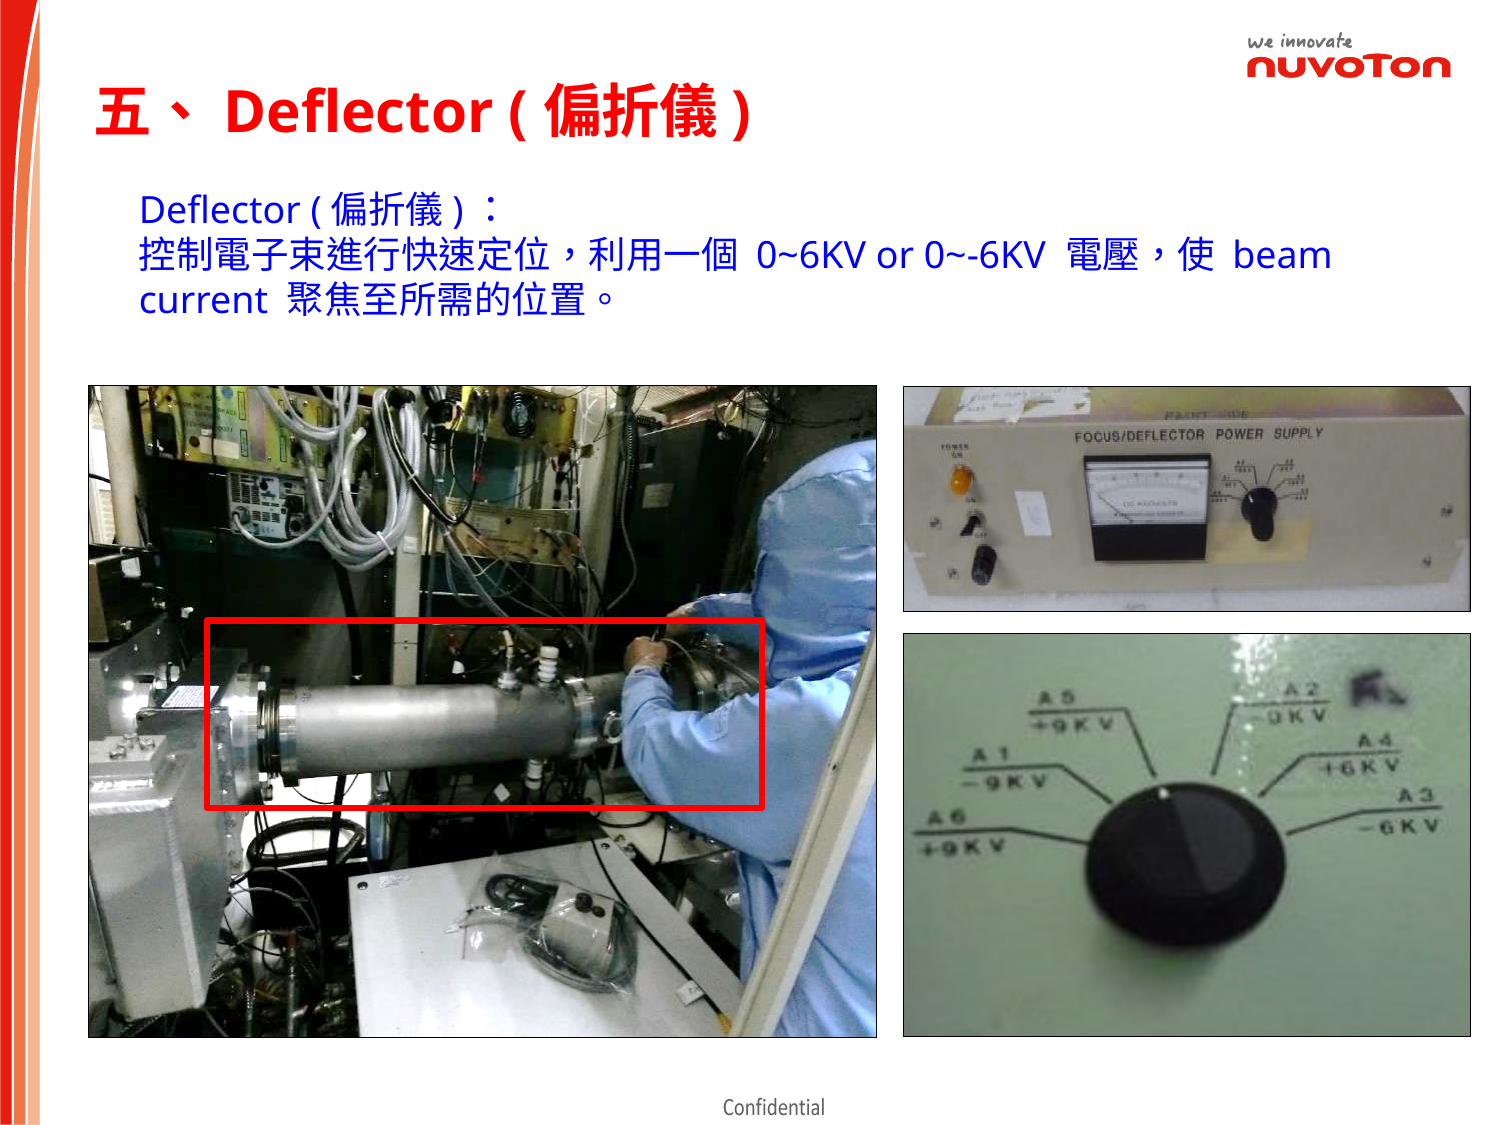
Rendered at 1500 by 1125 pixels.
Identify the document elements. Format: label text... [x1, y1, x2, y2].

text_box 五、Deflector (偏折儀) [78, 66, 767, 152]
text_box Deflector (偏折儀)： 控制電子束進行快速定位，利用一個 0~6KV or 0~-6KV 電壓，使 beam current 聚焦至所需的位置。 [123, 178, 1424, 328]
picture [0, 0, 1500, 1125]
